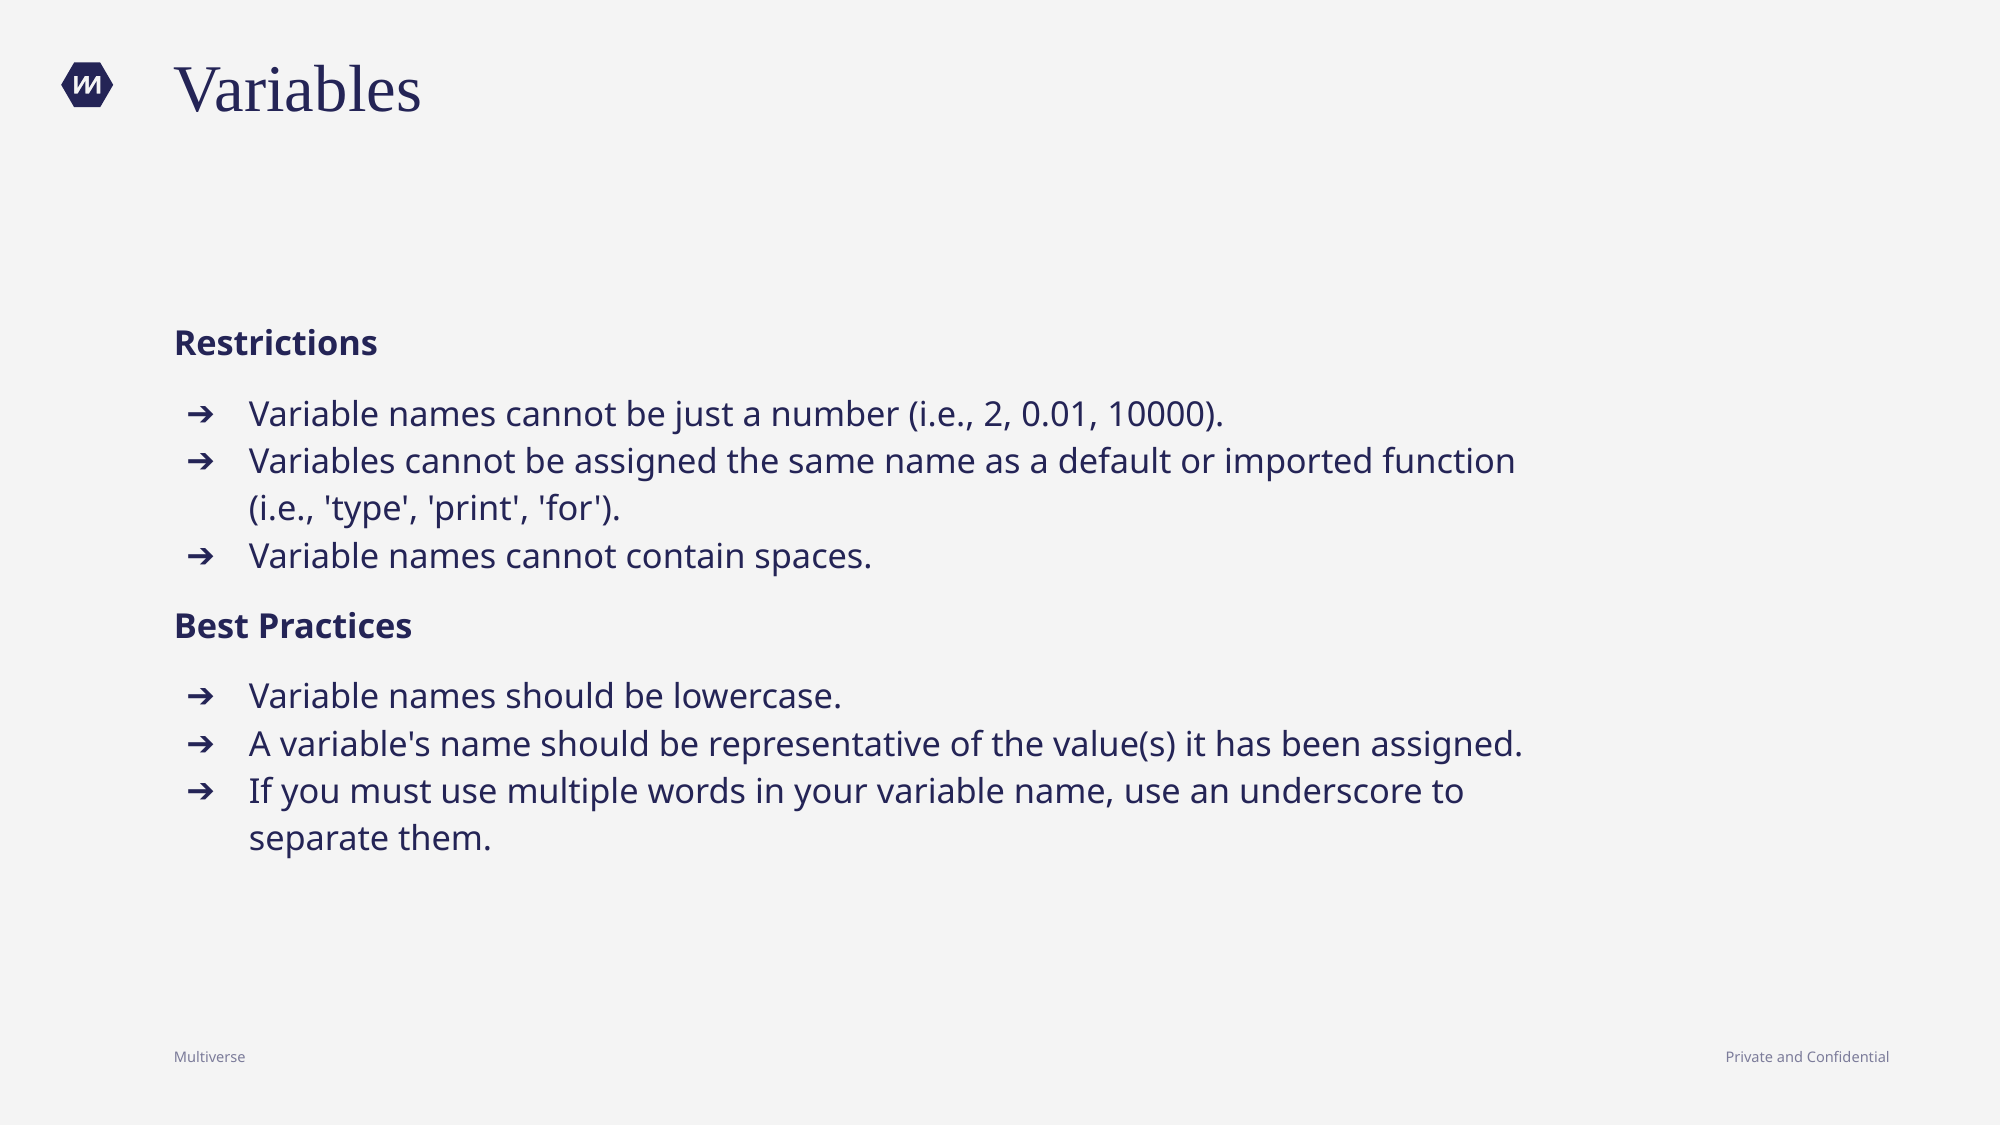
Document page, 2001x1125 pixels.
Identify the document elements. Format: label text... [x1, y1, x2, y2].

title Variables [173, 53, 1937, 200]
text_box Restrictions Variable names cannot be just a number (i.e., 2, 0.01, 10000). Variables cannot be assigned the same name as a default or imported function (i.e., 'type', 'print', 'for'). Variable names cannot contain spaces. Best Practices Variable names should be lowercase. A variable's name should be representative of the value(s) it has been assigned. If you must use multiple words in your variable name, use an underscore to separate them. [173, 315, 1553, 858]
